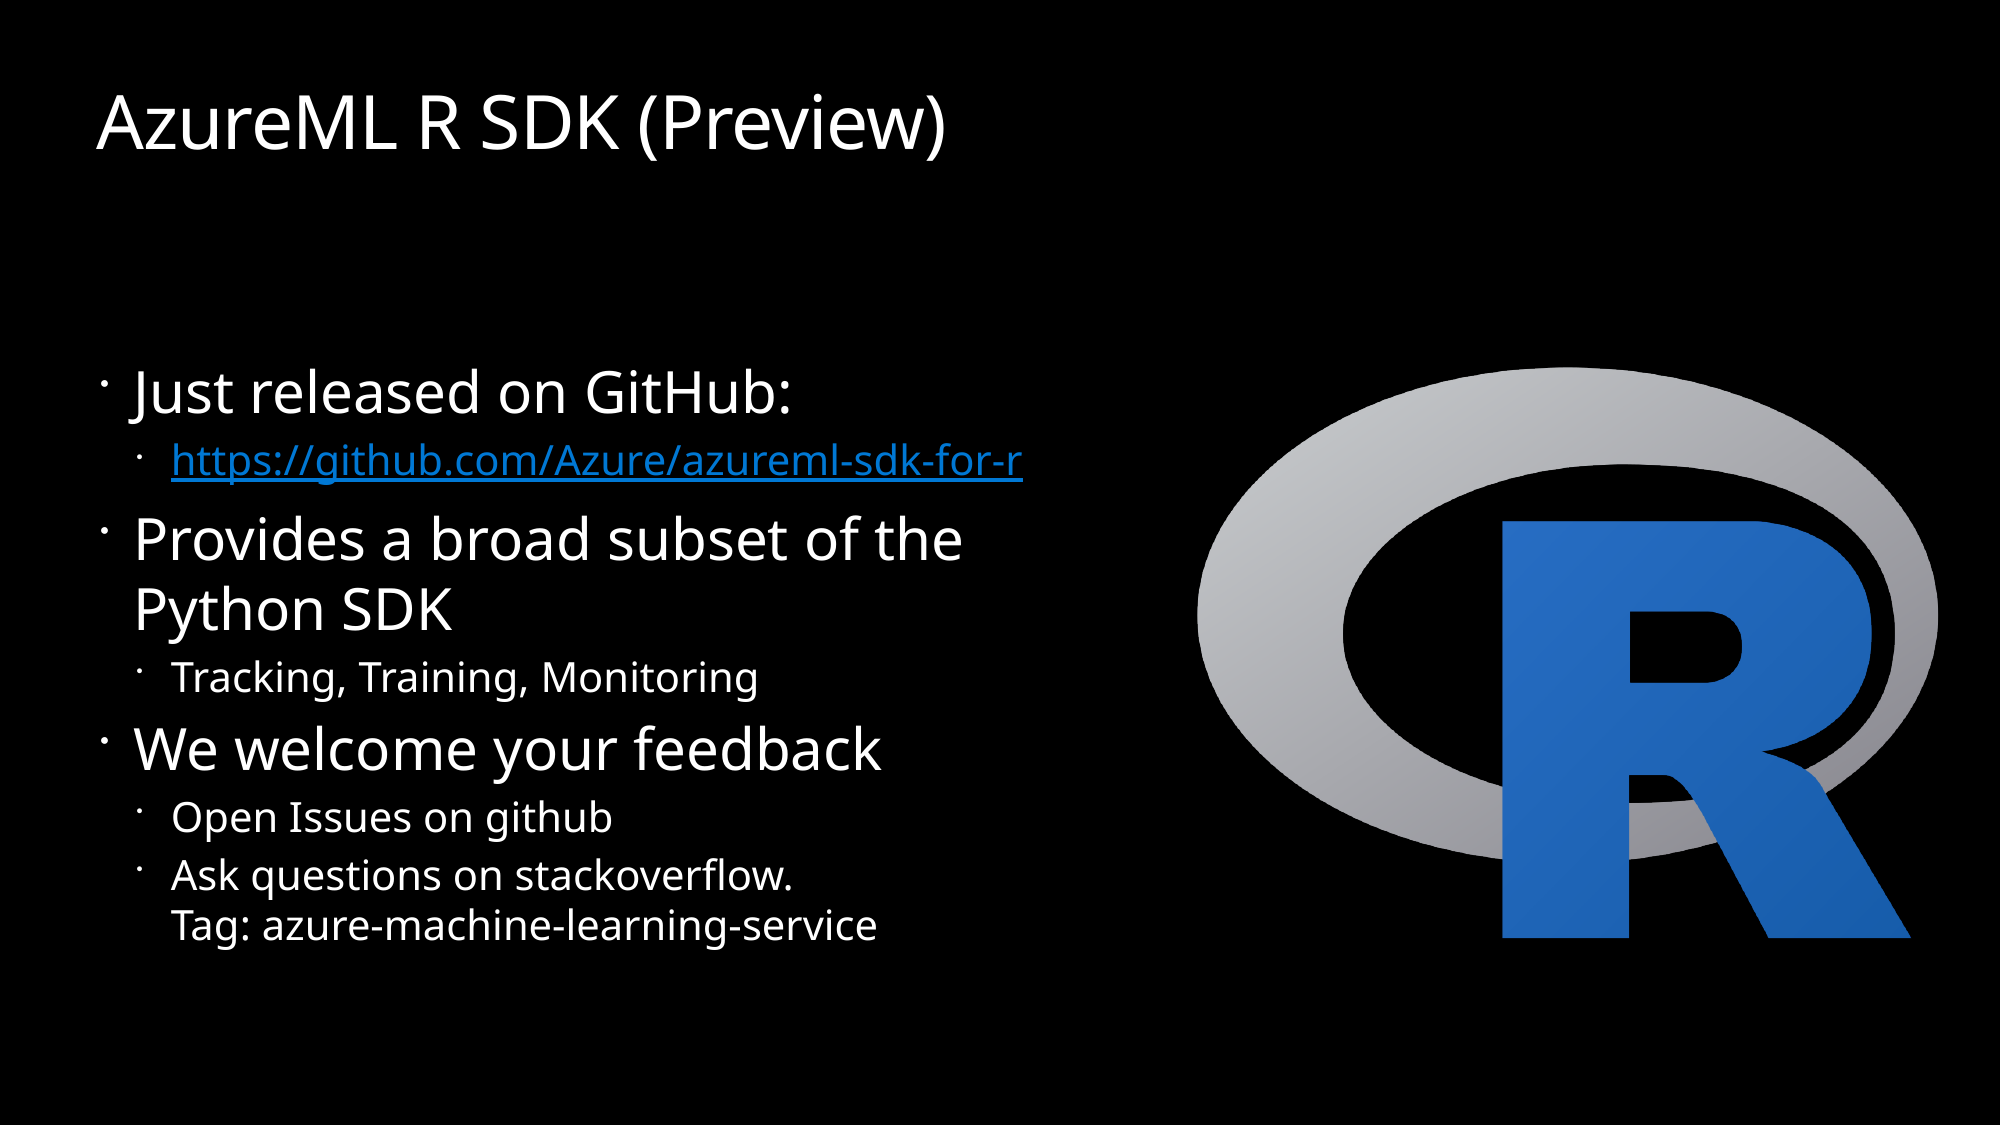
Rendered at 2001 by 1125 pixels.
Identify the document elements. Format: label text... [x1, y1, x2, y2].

list Just released on GitHub: https://github.com/Azure/azureml-sdk-for-r Provides a broad subset of the Python SDK Tracking, Training, Monitoring We welcome your feedback Open Issues on github Ask questions on stackoverflow. Tag: azure-machine-learning-service [95, 385, 1157, 919]
picture [1196, 364, 1940, 941]
title AzureML R SDK (Preview) [96, 75, 1904, 166]
